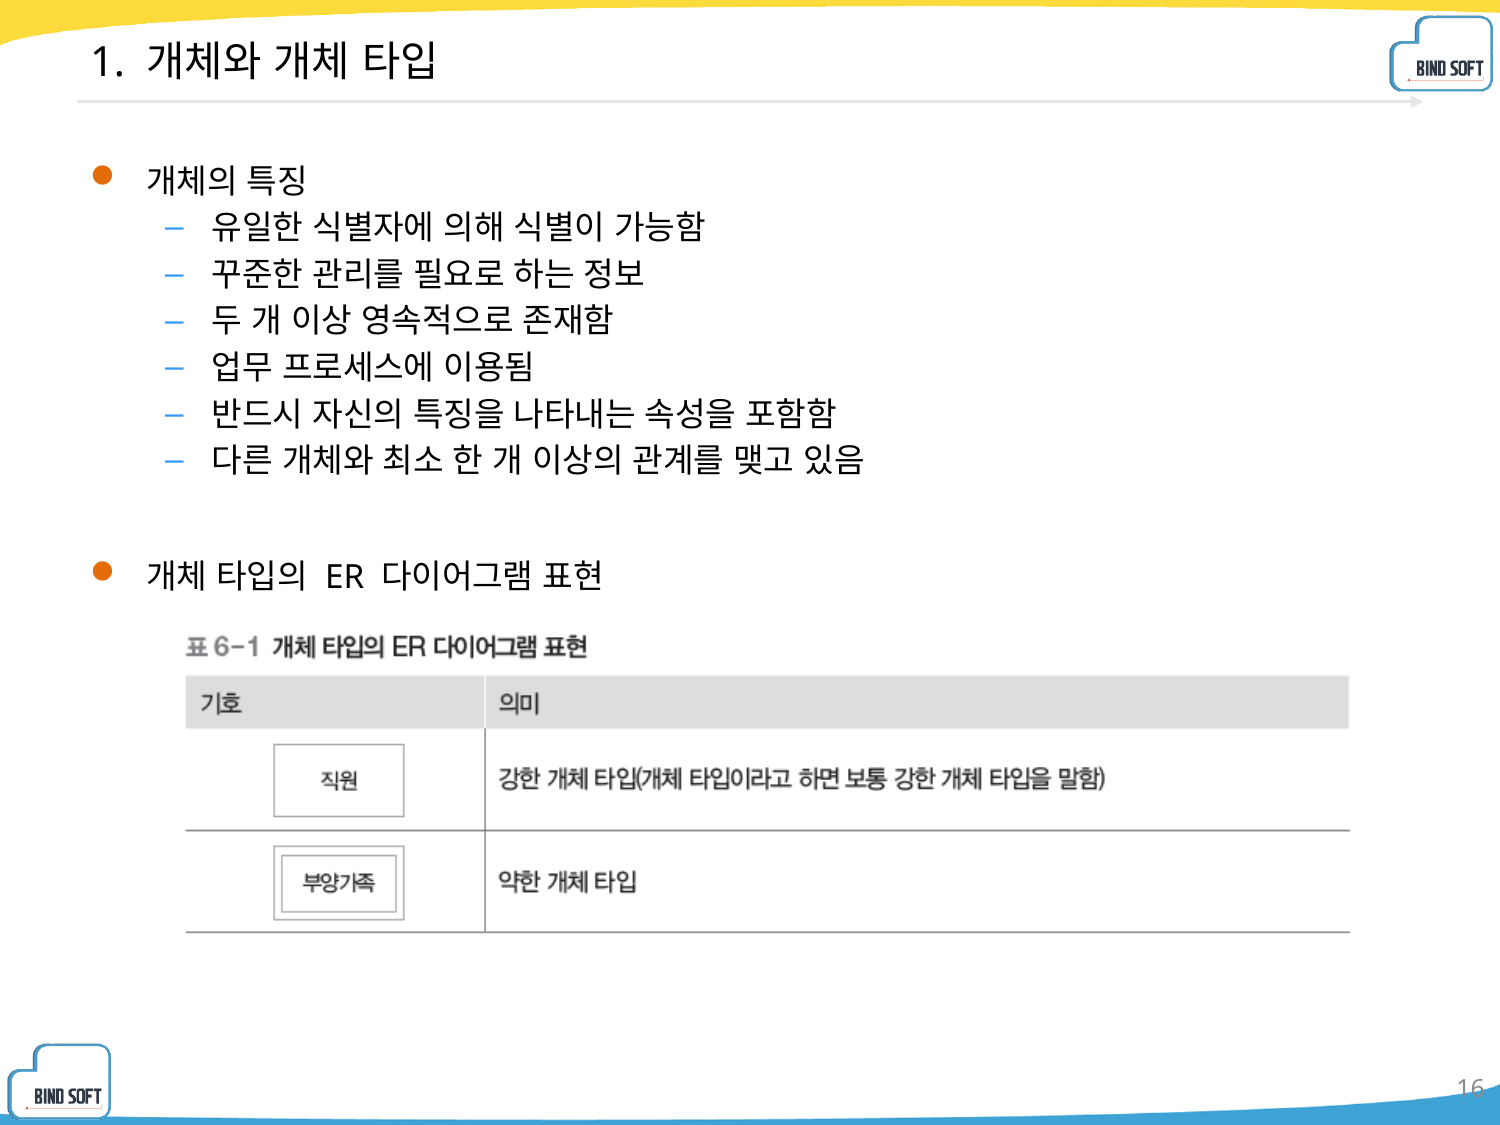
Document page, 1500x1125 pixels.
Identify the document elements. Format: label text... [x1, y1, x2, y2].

picture [182, 633, 1359, 939]
picture [0, 0, 1500, 96]
picture [0, 1003, 1500, 1125]
title 1. 개체와 개체 타입 [75, 11, 1425, 108]
list 개체의 특징 유일한 식별자에 의해 식별이 가능함 꾸준한 관리를 필요로 하는 정보 두 개 이상 영속적으로 존재함 업무 프로세스에 이용됨 반드시 자신의 특징을 나타내는 속성을 포함함 다른 개체와 최소 한 개 이상의 관계를 맺고 있음 개체 타입의 ER 다이어그램 표현 [75, 152, 1425, 806]
slide_number 16 [1149, 1068, 1500, 1111]
